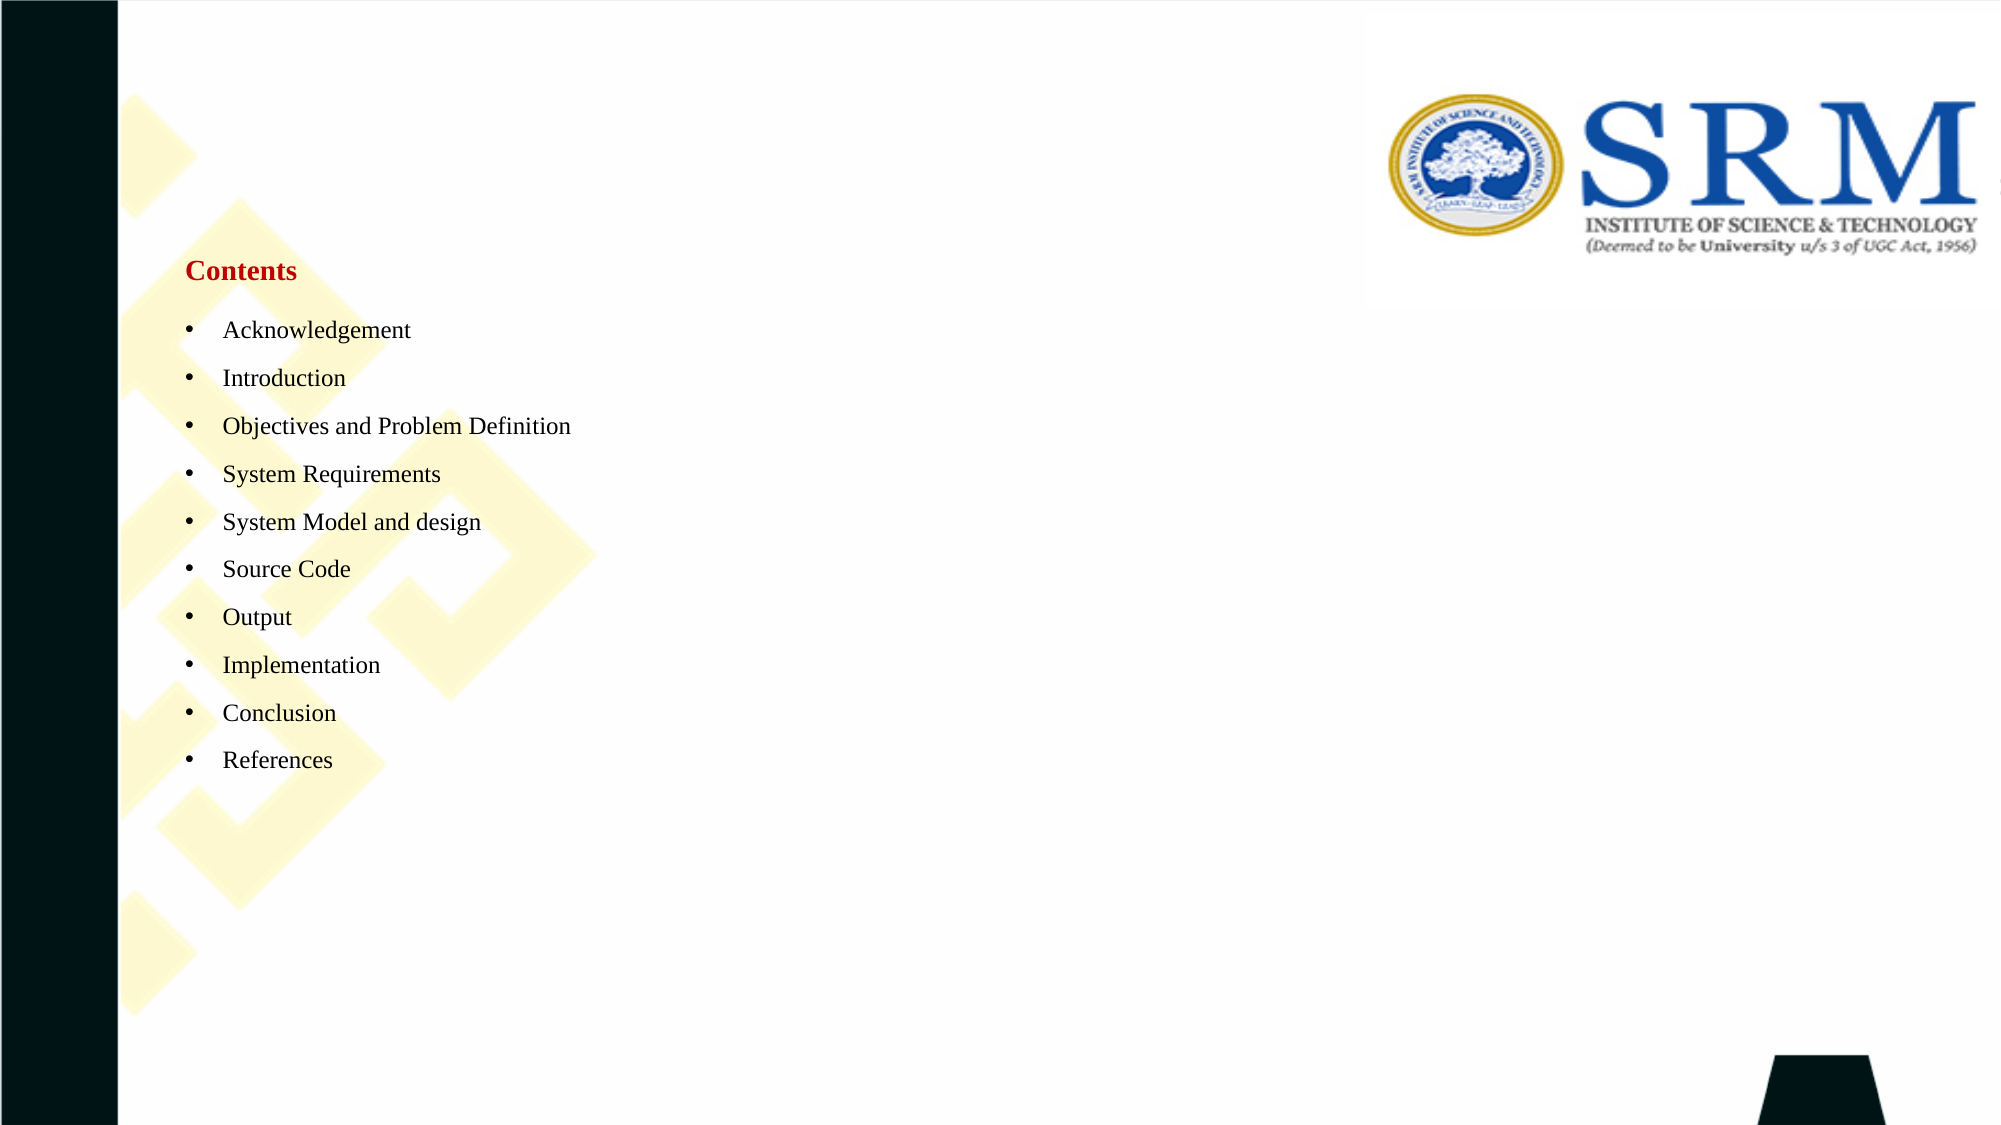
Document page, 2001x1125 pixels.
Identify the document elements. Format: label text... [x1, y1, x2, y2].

picture [0, 0, 2001, 1125]
title Contents [170, 162, 1365, 309]
list Acknowledgement Introduction Objectives and Problem Definition System Requirements System Model and design Source Code Output Implementation Conclusion References [170, 309, 1896, 1087]
